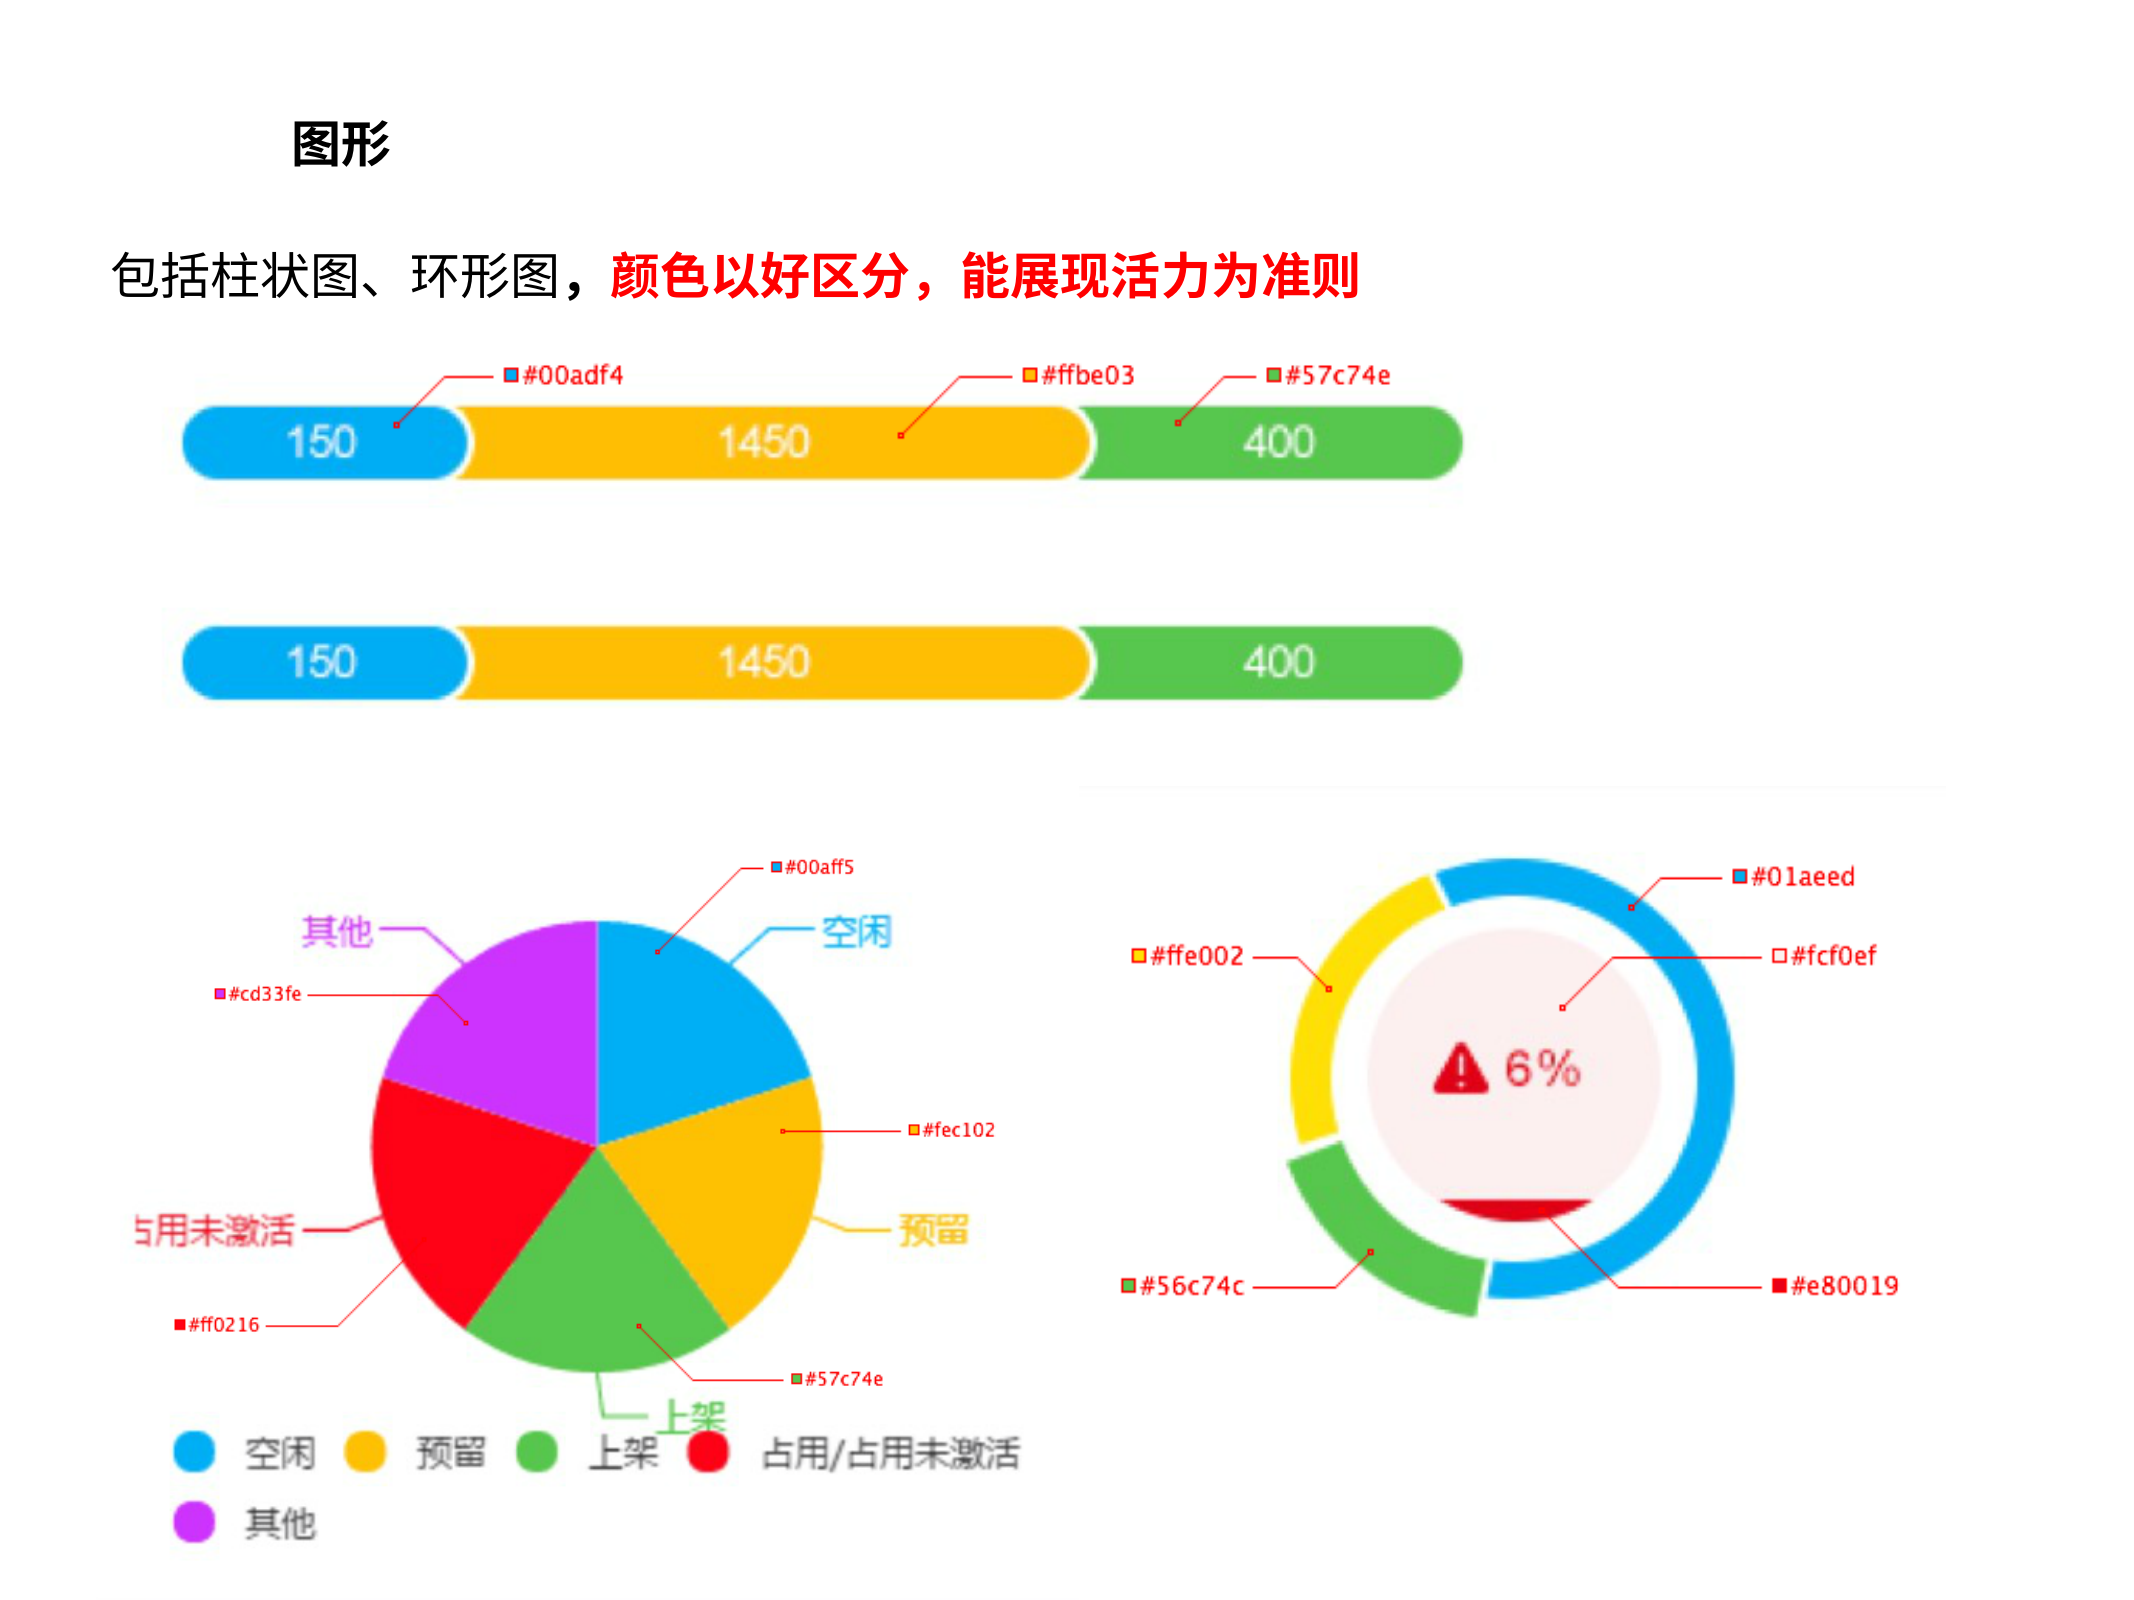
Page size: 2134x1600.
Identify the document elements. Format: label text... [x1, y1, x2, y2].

text_box 包括柱状图、环形图，颜色以好区分，能展现活力为准则 [102, 192, 1370, 314]
text_box 图形 [283, 60, 401, 181]
picture [96, 341, 1585, 763]
picture [96, 769, 1946, 1600]
